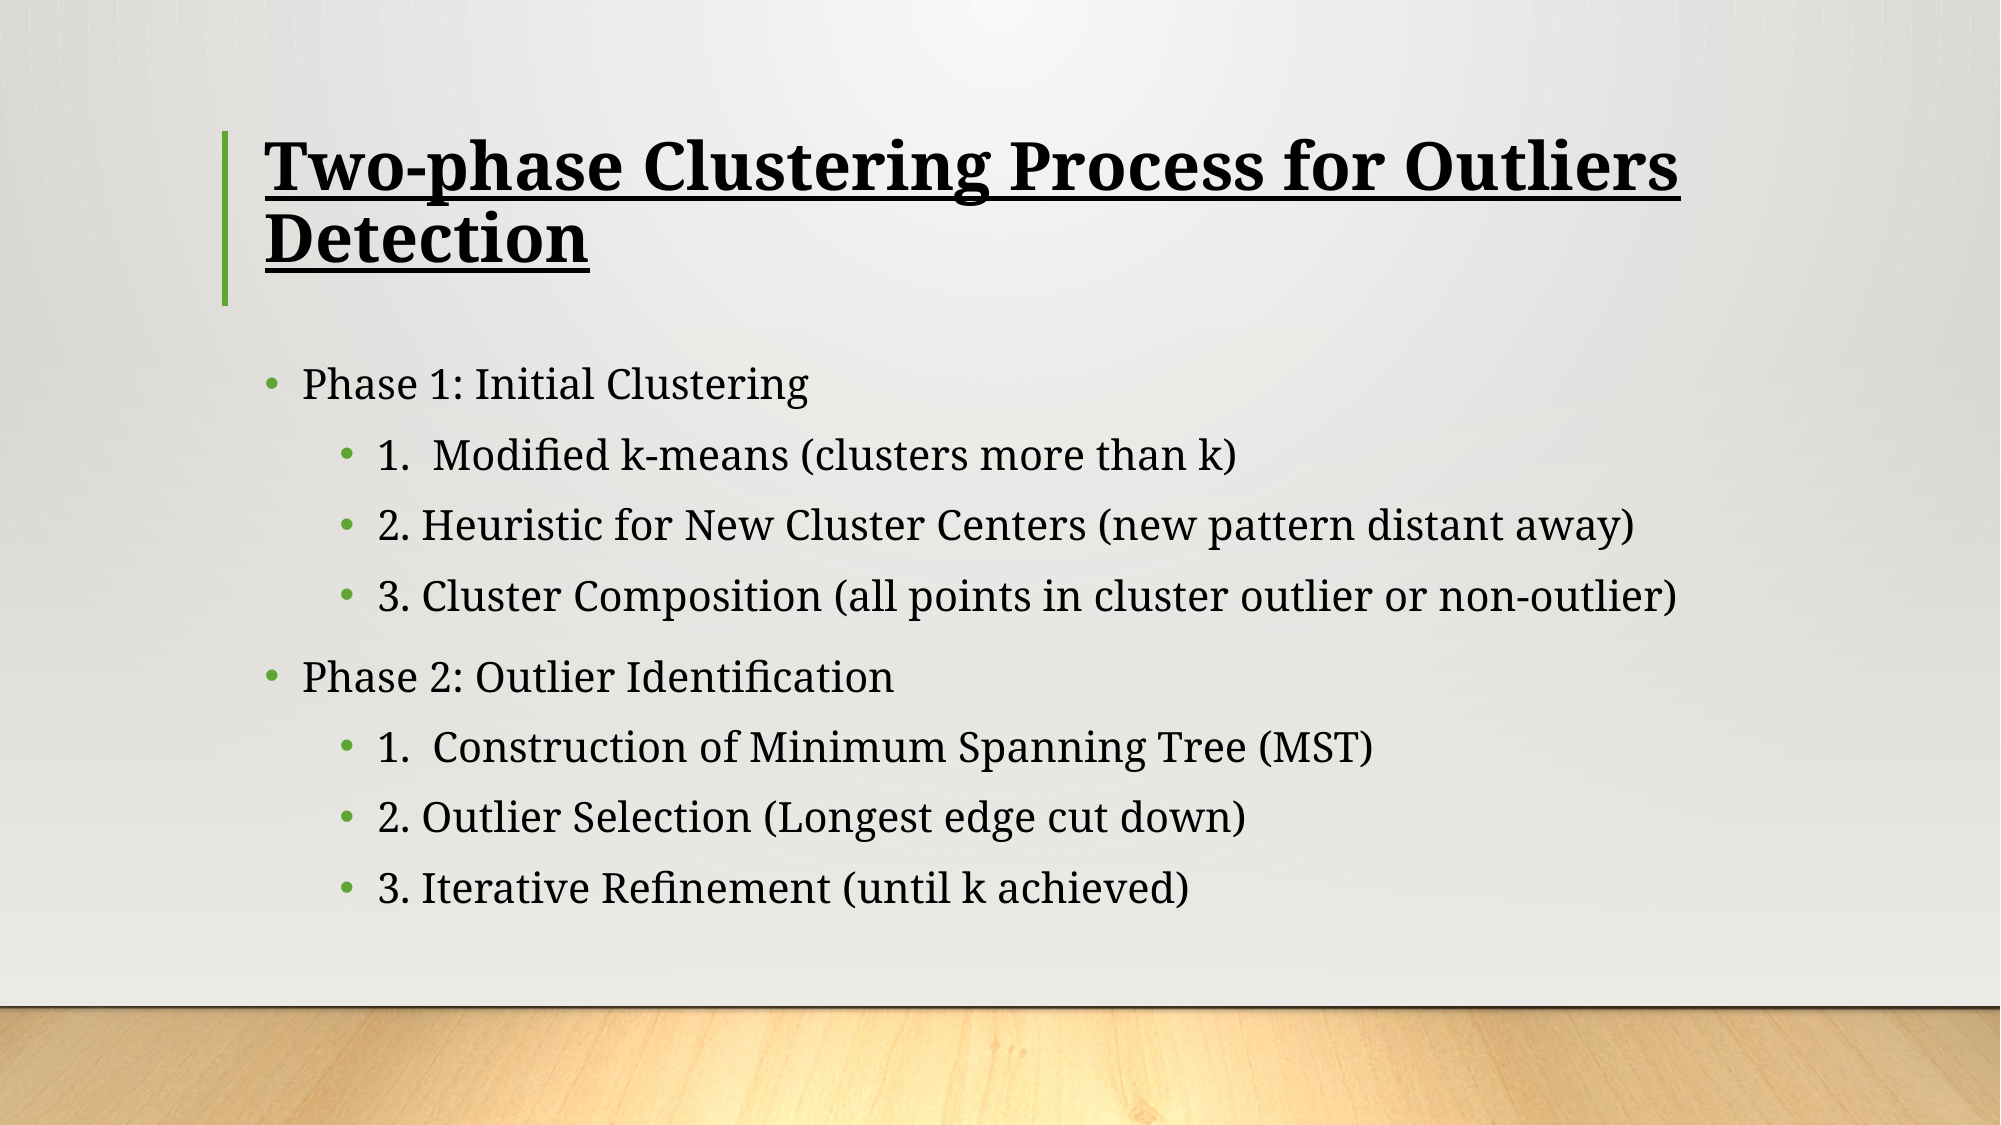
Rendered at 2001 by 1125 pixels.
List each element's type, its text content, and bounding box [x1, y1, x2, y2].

list Phase 1: Initial Clustering 1. Modified k-means (clusters more than k) 2. Heuristic for New Cluster Centers (new pattern distant away) 3. Cluster Composition (all points in cluster outlier or non-outlier) Phase 2: Outlier Identification 1. Construction of Minimum Spanning Tree (MST) 2. Outlier Selection (Longest edge cut down) 3. Iterative Refinement (until k achieved) [249, 340, 1812, 972]
title Two-phase Clustering Process for Outliers Detection [249, 112, 1812, 285]
picture [0, 1006, 2000, 1125]
